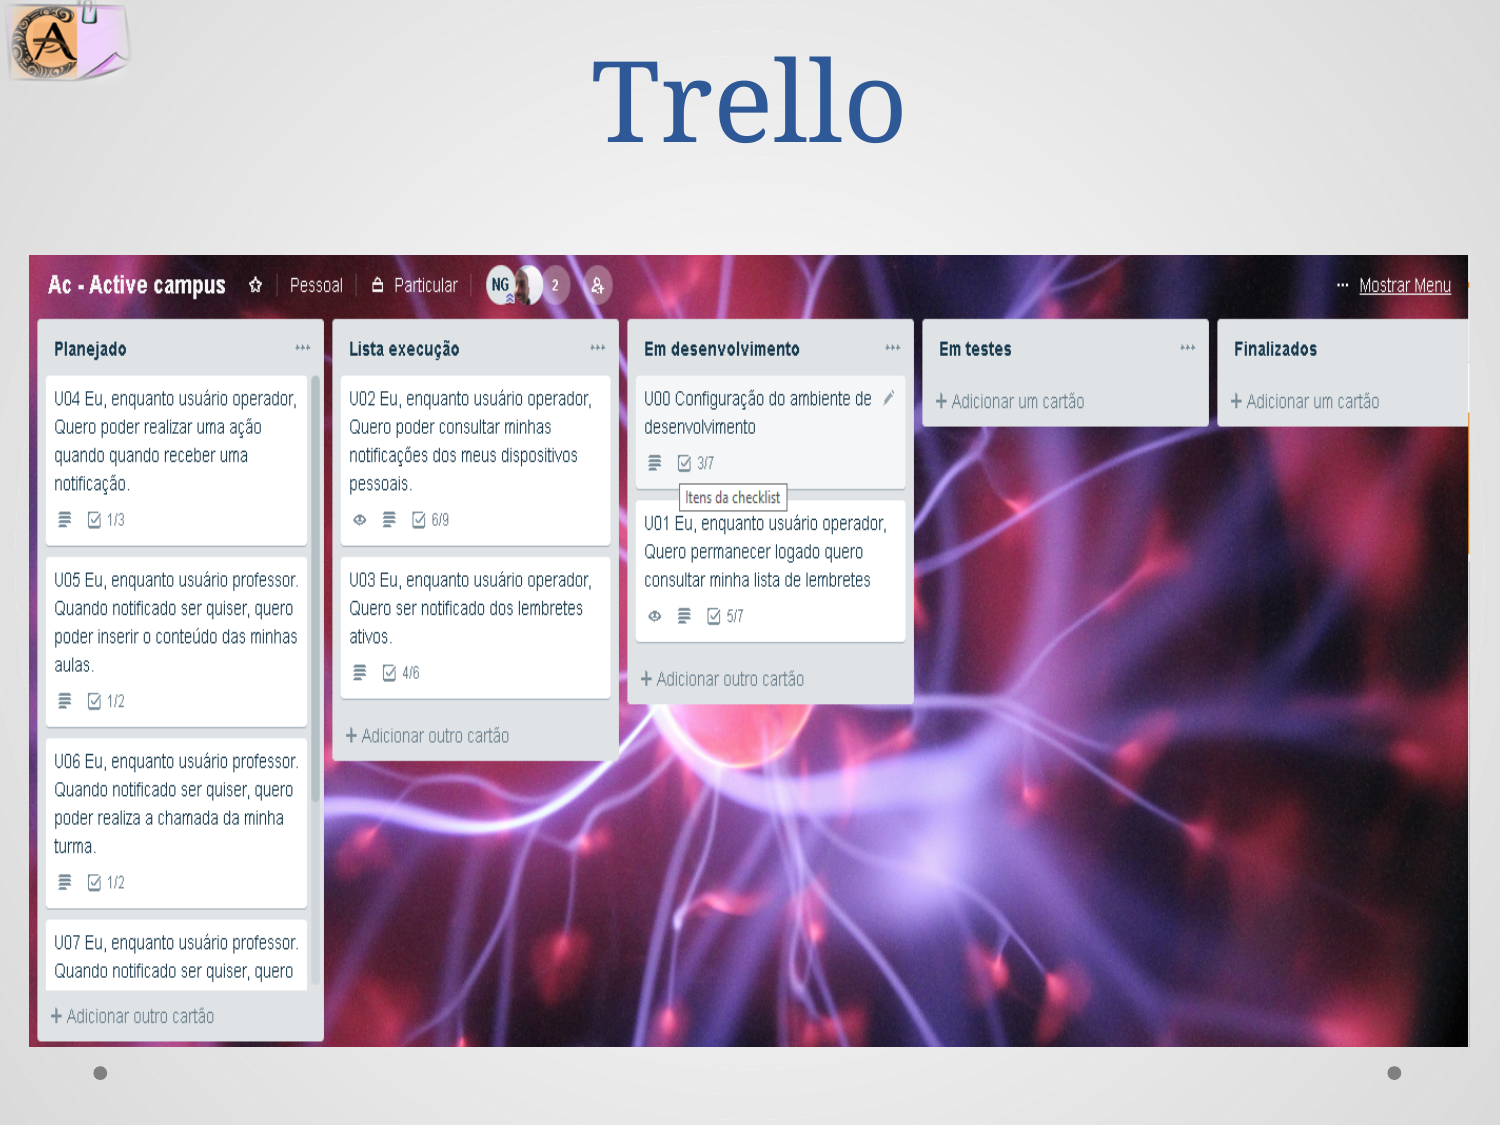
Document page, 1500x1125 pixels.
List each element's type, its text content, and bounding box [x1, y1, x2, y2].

picture [25, 255, 1470, 1047]
picture [0, 0, 136, 91]
title Trello [75, 40, 1425, 173]
